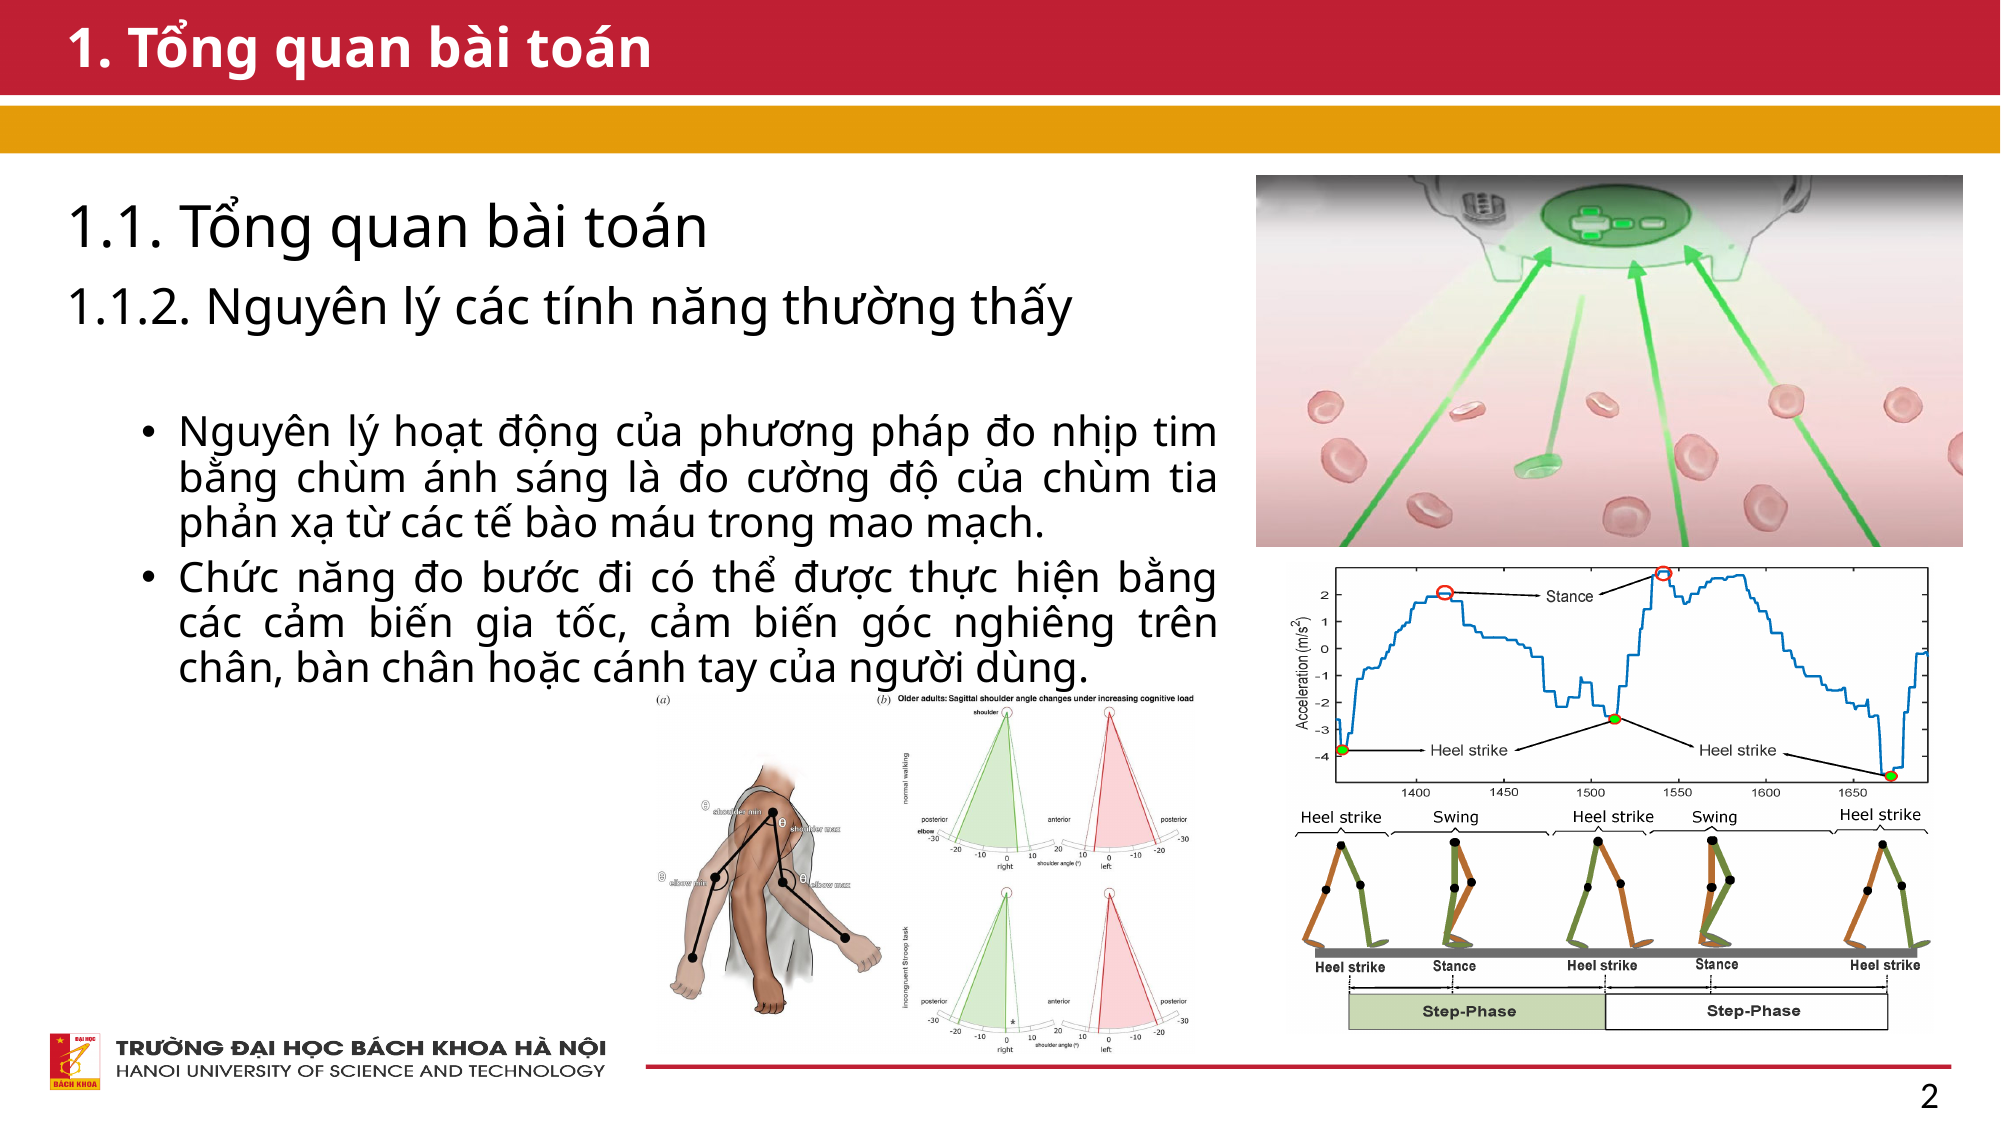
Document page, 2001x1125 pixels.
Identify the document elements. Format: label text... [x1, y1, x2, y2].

title 1. Tổng quan bài toán [51, 12, 1949, 87]
list 1.1. Tổng quan bài toán 1.1.2. Nguyên lý các tính năng thường thấy Nguyên lý hoạt động của phương pháp đo nhịp tim bằng chùm ánh sáng là đo cường độ của chùm tia phản xạ từ các tế bào máu trong mao mạch. Chức năng đo bước đi có thể được thực hiện bằng các cảm biến gia tốc, cảm biến góc nghiêng trên chân, bàn chân hoặc cánh tay của người dùng. [51, 189, 1235, 716]
text_box 2 [1905, 1063, 1952, 1124]
picture [0, 0, 2001, 1125]
